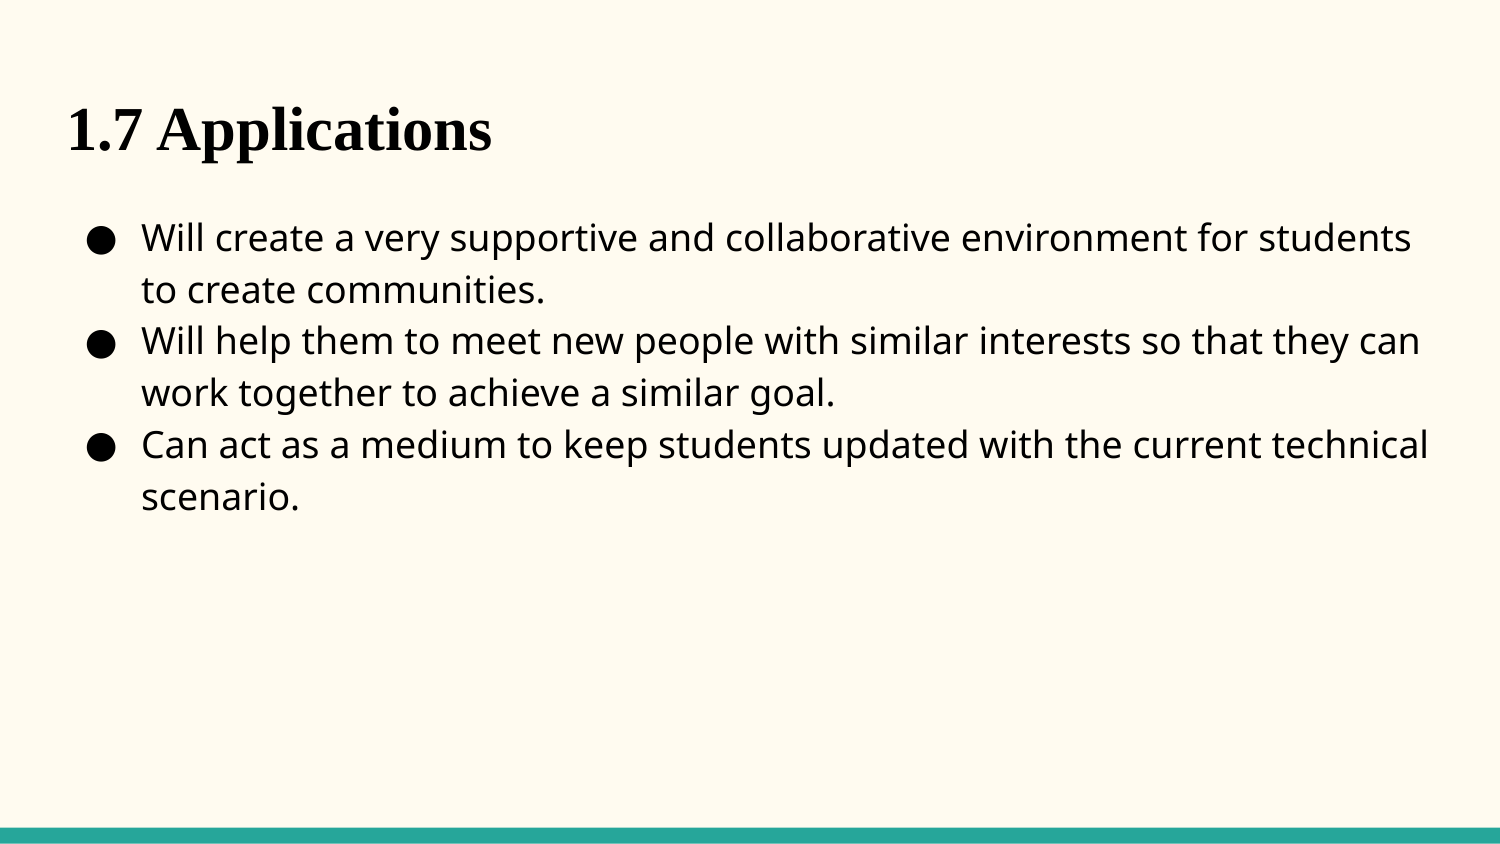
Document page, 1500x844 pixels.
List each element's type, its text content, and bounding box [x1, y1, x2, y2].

list Will create a very supportive and collaborative environment for students to create communities. Will help them to meet new people with similar interests so that they can work together to achieve a similar goal. Can act as a medium to keep students updated with the current technical scenario. [51, 192, 1449, 750]
title 1.7 Applications [51, 72, 1449, 174]
